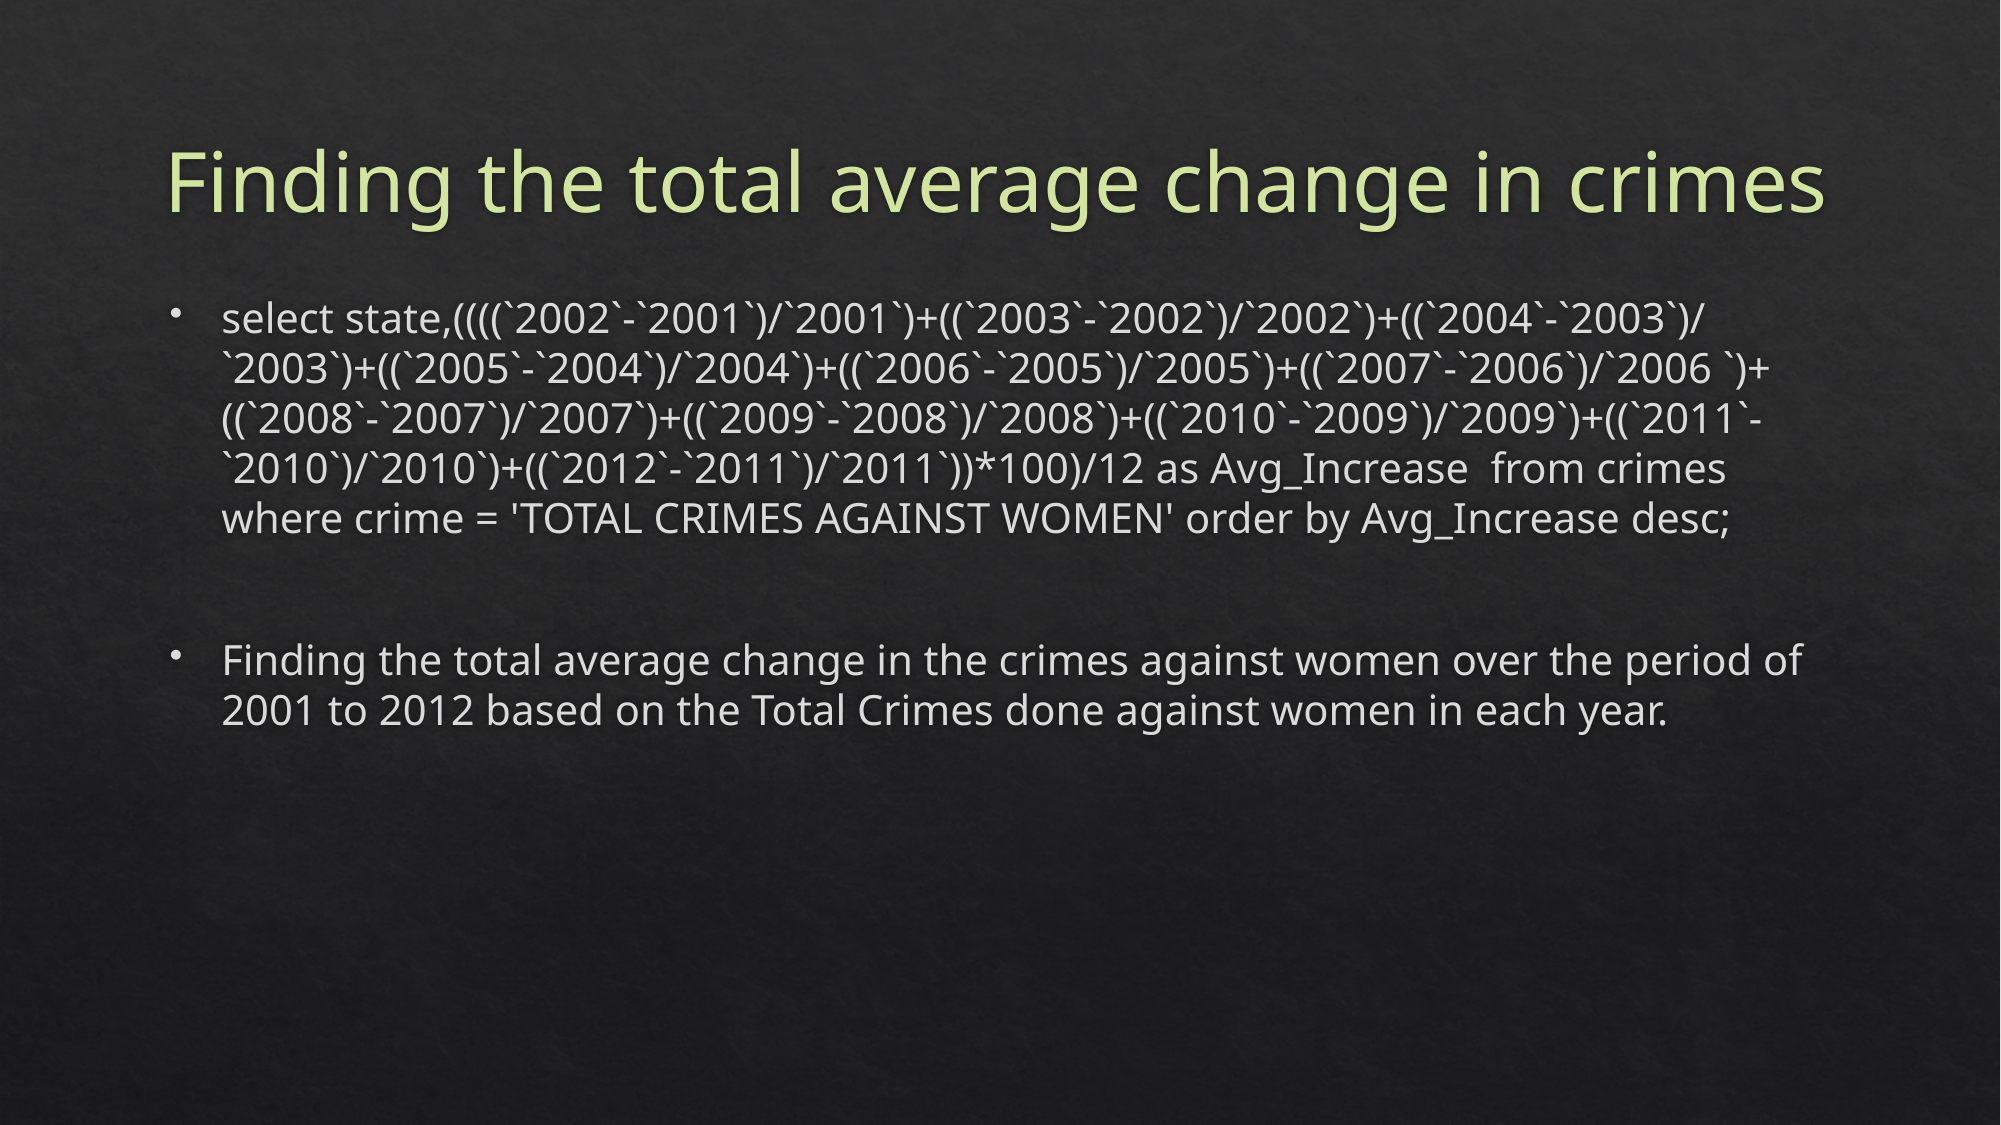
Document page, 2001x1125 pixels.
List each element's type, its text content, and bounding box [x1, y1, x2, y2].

title Finding the total average change in crimes [149, 99, 1849, 260]
list select state,((((`2002`-`2001`)/`2001`)+((`2003`-`2002`)/`2002`)+((`2004`-`2003`)/`2003`)+((`2005`-`2004`)/`2004`)+((`2006`-`2005`)/`2005`)+((`2007`-`2006`)/`2006 `)+((`2008`-`2007`)/`2007`)+((`2009`-`2008`)/`2008`)+((`2010`-`2009`)/`2009`)+((`2011`-`2010`)/`2010`)+((`2012`-`2011`)/`2011`))*100)/12 as Avg_Increase from crimes where crime = 'TOTAL CRIMES AGAINST WOMEN' order by Avg_Increase desc; Finding the total average change in the crimes against women over the period of 2001 to 2012 based on the Total Crimes done against women in each year. [149, 284, 1849, 950]
